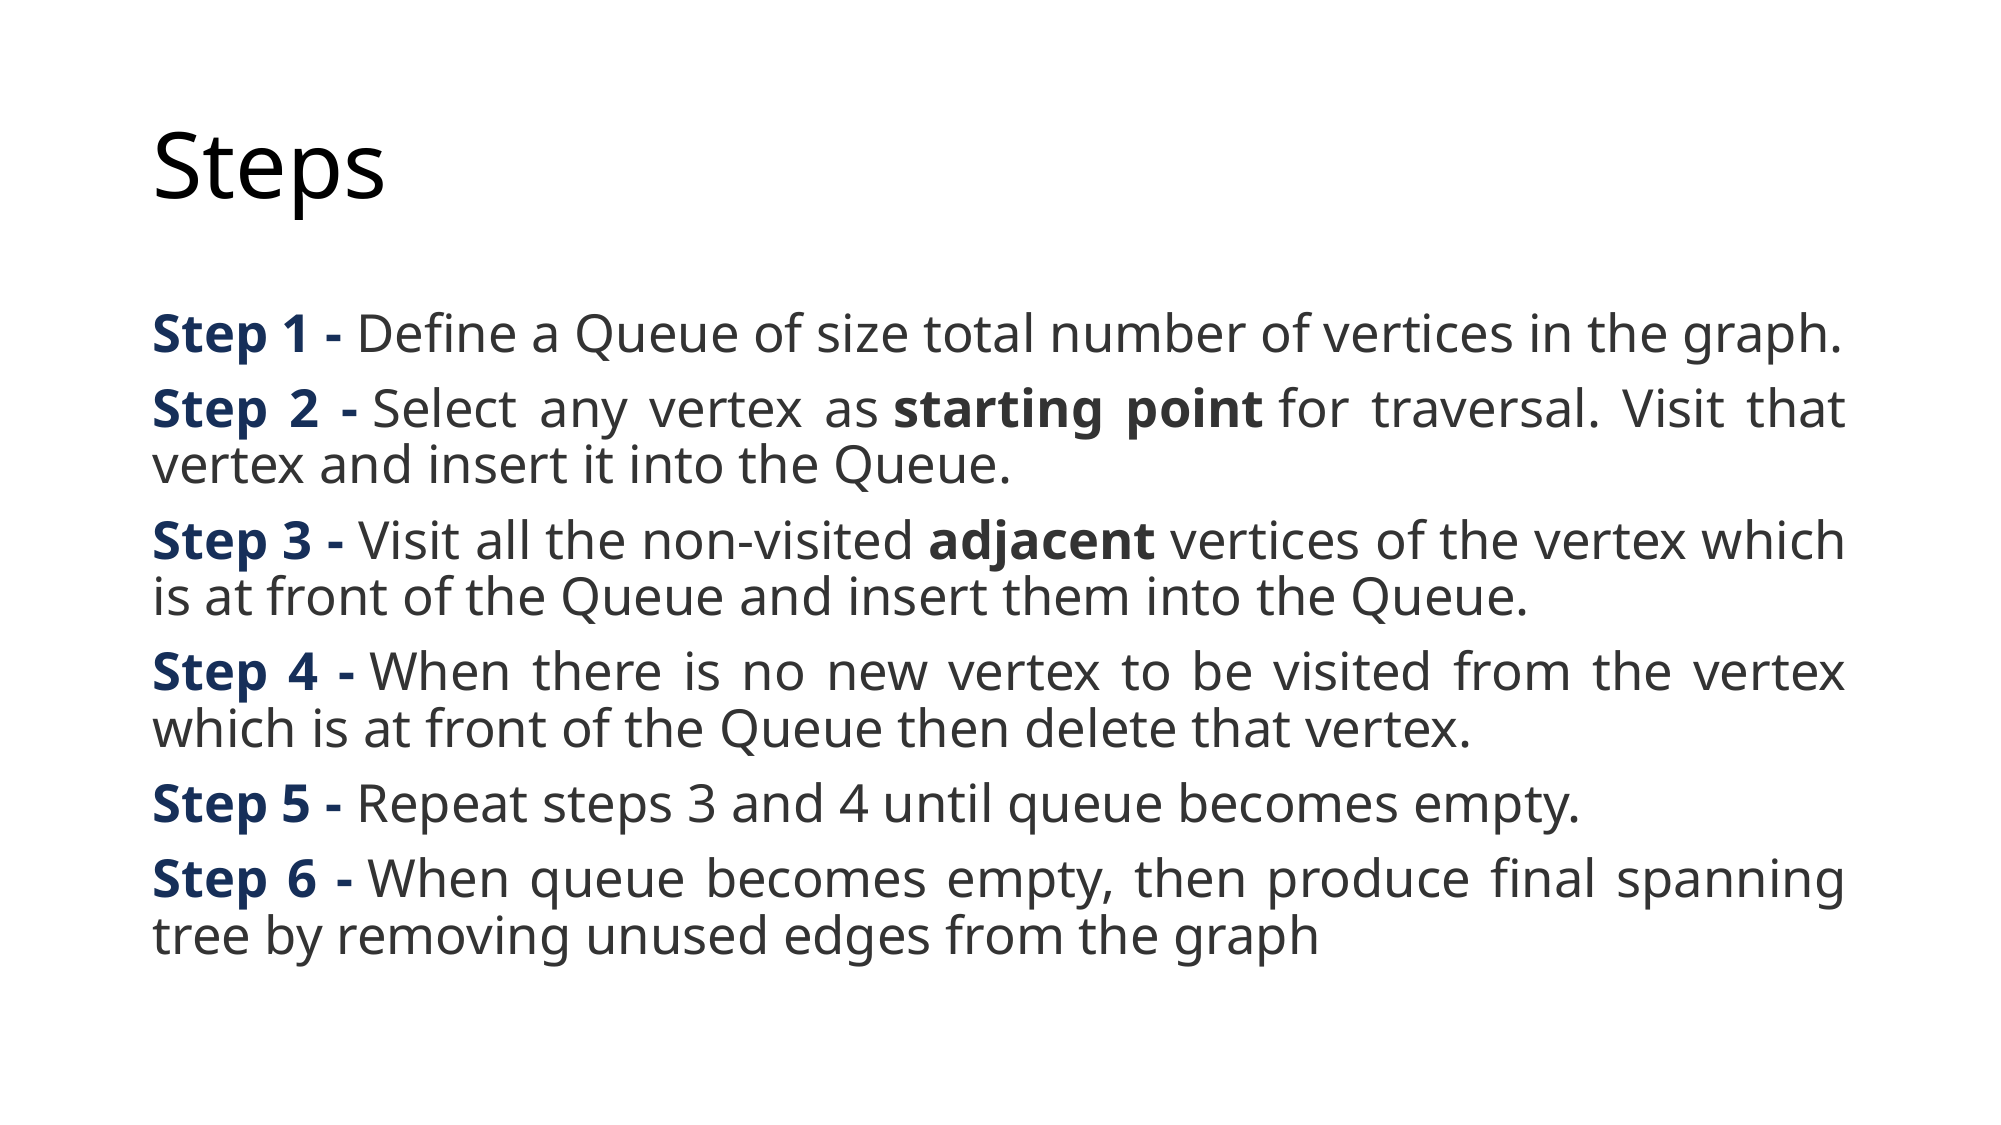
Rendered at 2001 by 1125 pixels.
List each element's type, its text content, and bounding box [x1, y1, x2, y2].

title Steps [137, 59, 1863, 278]
list Step 1 - Define a Queue of size total number of vertices in the graph. Step 2 - Select any vertex as starting point for traversal. Visit that vertex and insert it into the Queue. Step 3 - Visit all the non-visited adjacent vertices of the vertex which is at front of the Queue and insert them into the Queue. Step 4 - When there is no new vertex to be visited from the vertex which is at front of the Queue then delete that vertex. Step 5 - Repeat steps 3 and 4 until queue becomes empty. Step 6 - When queue becomes empty, then produce final spanning tree by removing unused edges from the graph [137, 299, 1863, 1014]
